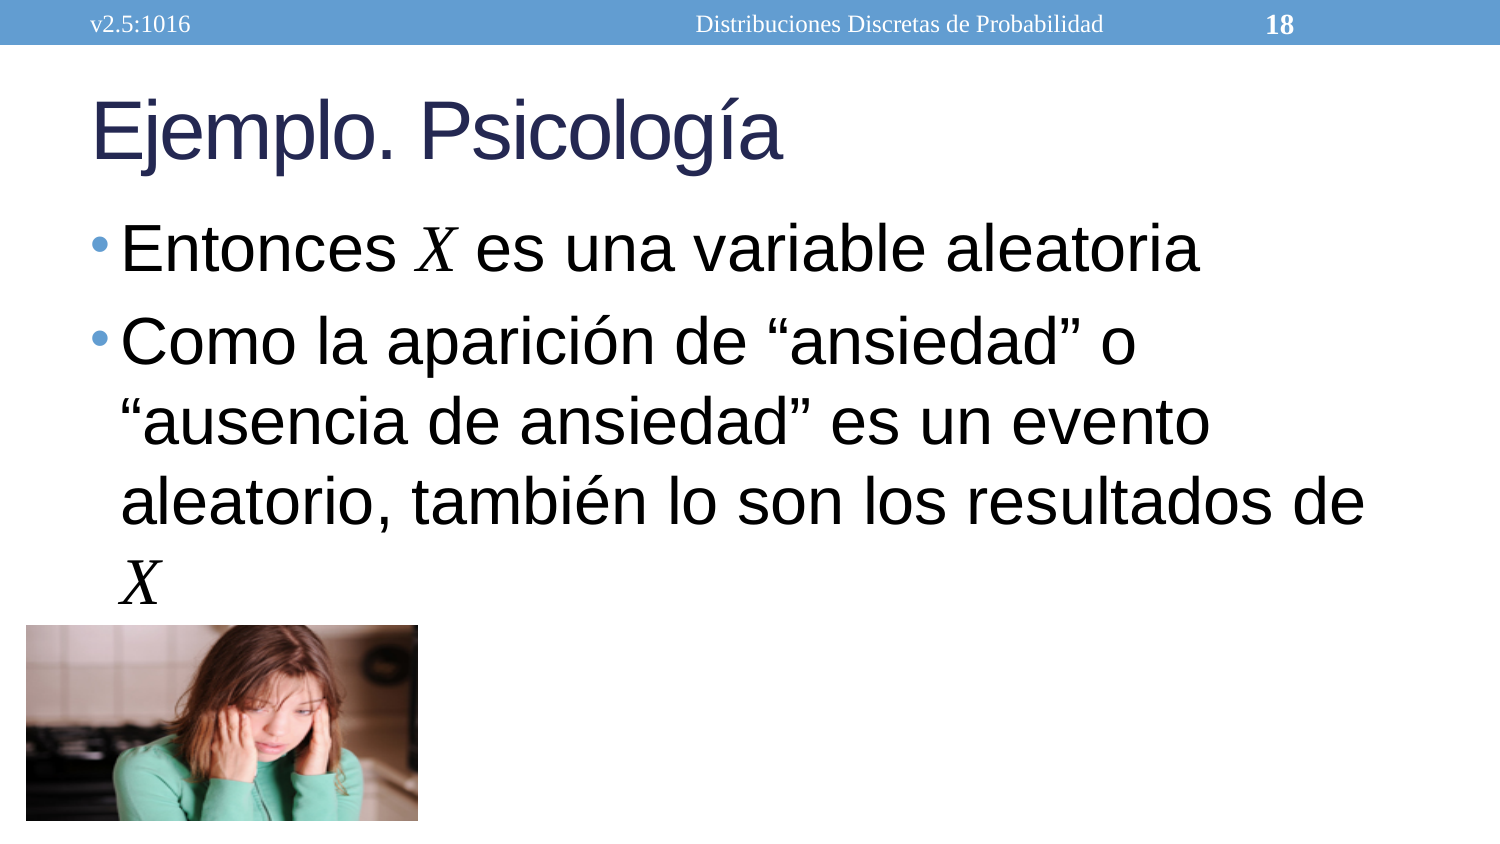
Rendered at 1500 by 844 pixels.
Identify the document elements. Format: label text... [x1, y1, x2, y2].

slide_number 18 [1250, 2, 1425, 43]
list Entonces X es una variable aleatoria Como la aparición de “ansiedad” o “ausencia de ansiedad” es un evento aleatorio, también lo son los resultados de X [75, 196, 1425, 797]
slide_number v2.5:1016 [75, 2, 550, 43]
footer Distribuciones Discretas de Probabilidad [562, 2, 1238, 43]
title Ejemplo. Psicología [75, 65, 1425, 188]
picture [26, 625, 418, 821]
